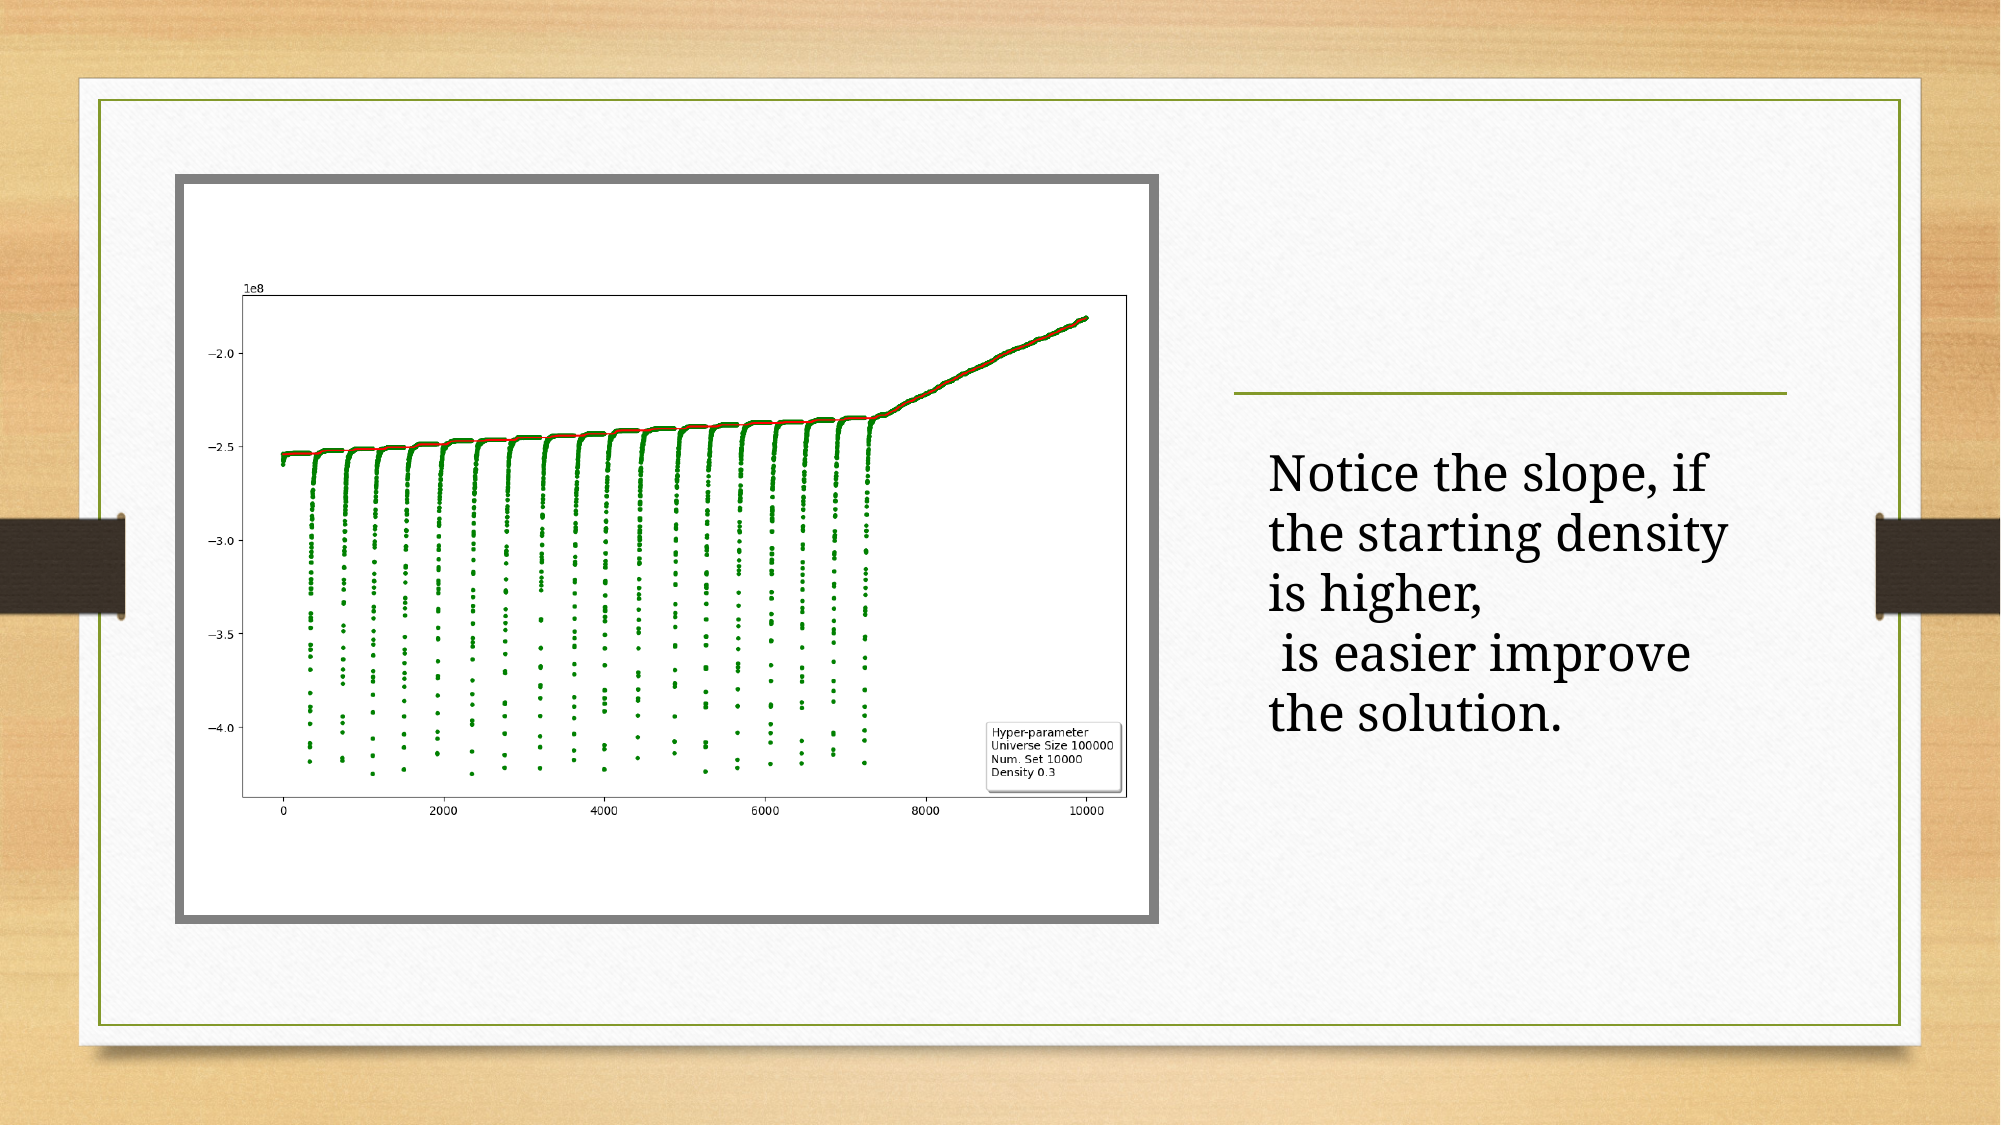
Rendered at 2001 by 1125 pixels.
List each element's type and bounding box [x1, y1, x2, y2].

list [199, 275, 1135, 824]
text_box [0, 0, 2000, 1125]
